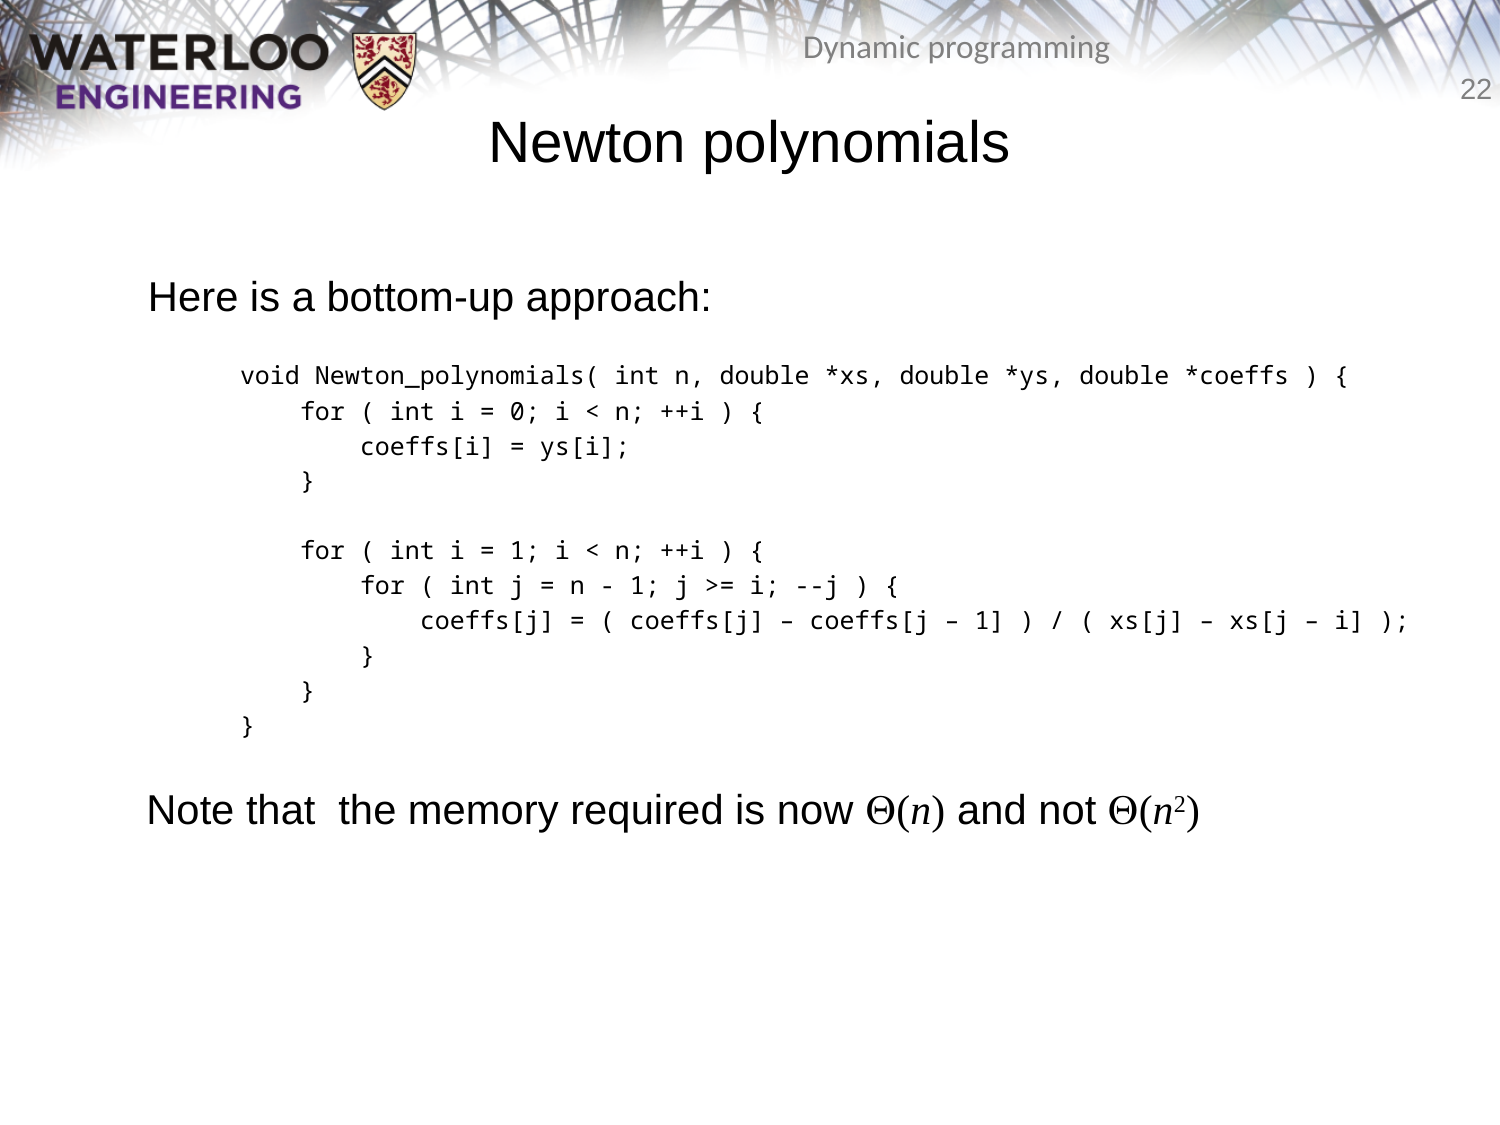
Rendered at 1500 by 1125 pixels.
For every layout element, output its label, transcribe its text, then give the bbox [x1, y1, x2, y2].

title Newton polynomials [74, 44, 1426, 233]
list Here is a bottom-up approach: void Newton_polynomials( int n, double *xs, double *ys, double *coeffs ) { for ( int i = 0; i < n; ++i ) { coeffs[i] = ys[i]; } for ( int i = 1; i < n; ++i ) { for ( int j = n - 1; j >= i; --j ) { coeffs[j] = ( coeffs[j] – coeffs[j – 1] ) / ( xs[j] – xs[j – i] ); } } } Note that the memory required is now Q(n) and not Q(n2) [74, 262, 1471, 1006]
picture [0, 0, 1500, 1125]
